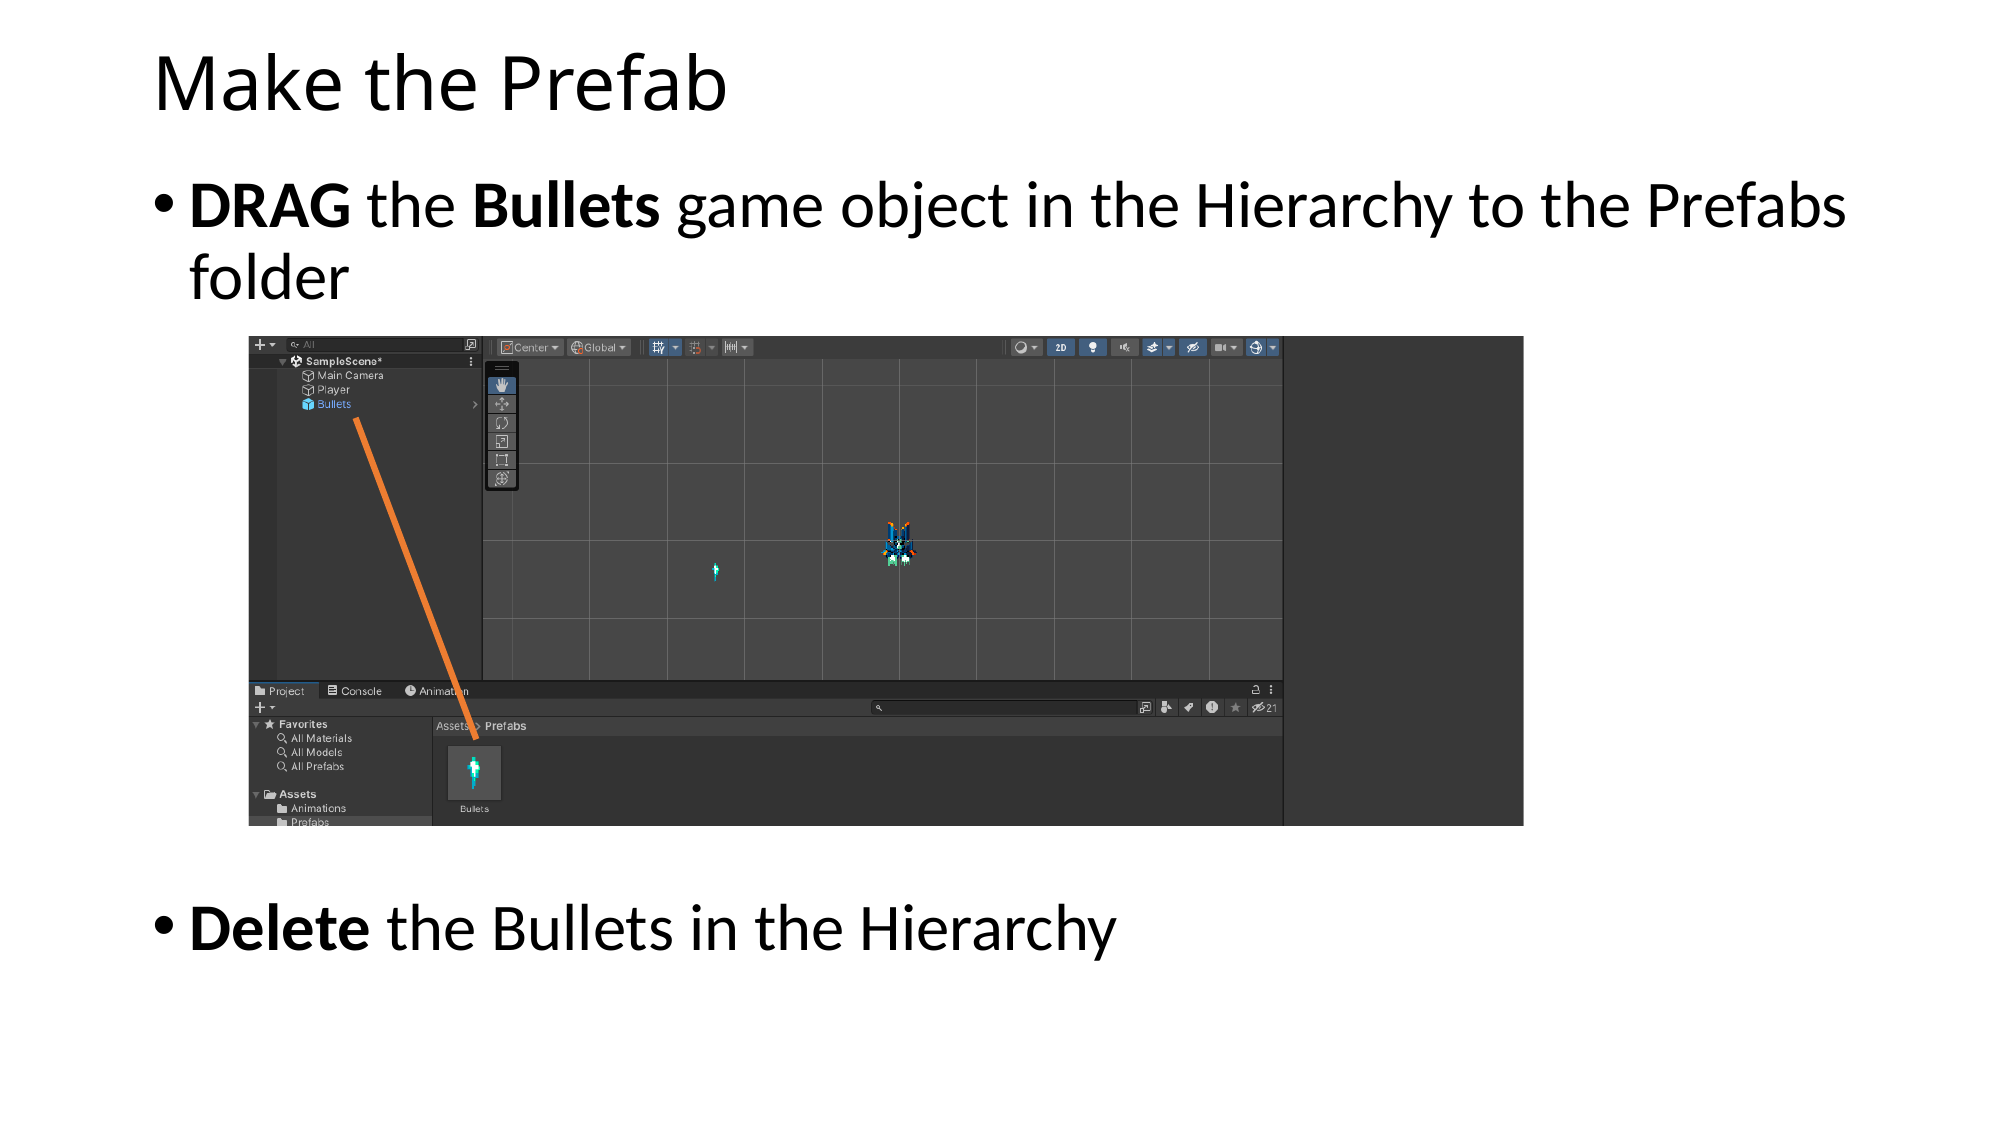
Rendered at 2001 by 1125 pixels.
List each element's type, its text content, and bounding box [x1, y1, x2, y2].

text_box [355, 417, 477, 740]
title Make the Prefab [137, 24, 1863, 148]
picture [248, 336, 1524, 826]
list DRAG the Bullets game object in the Hierarchy to the Prefabs folder Delete the Bullets in the Hierarchy [137, 162, 1935, 1057]
